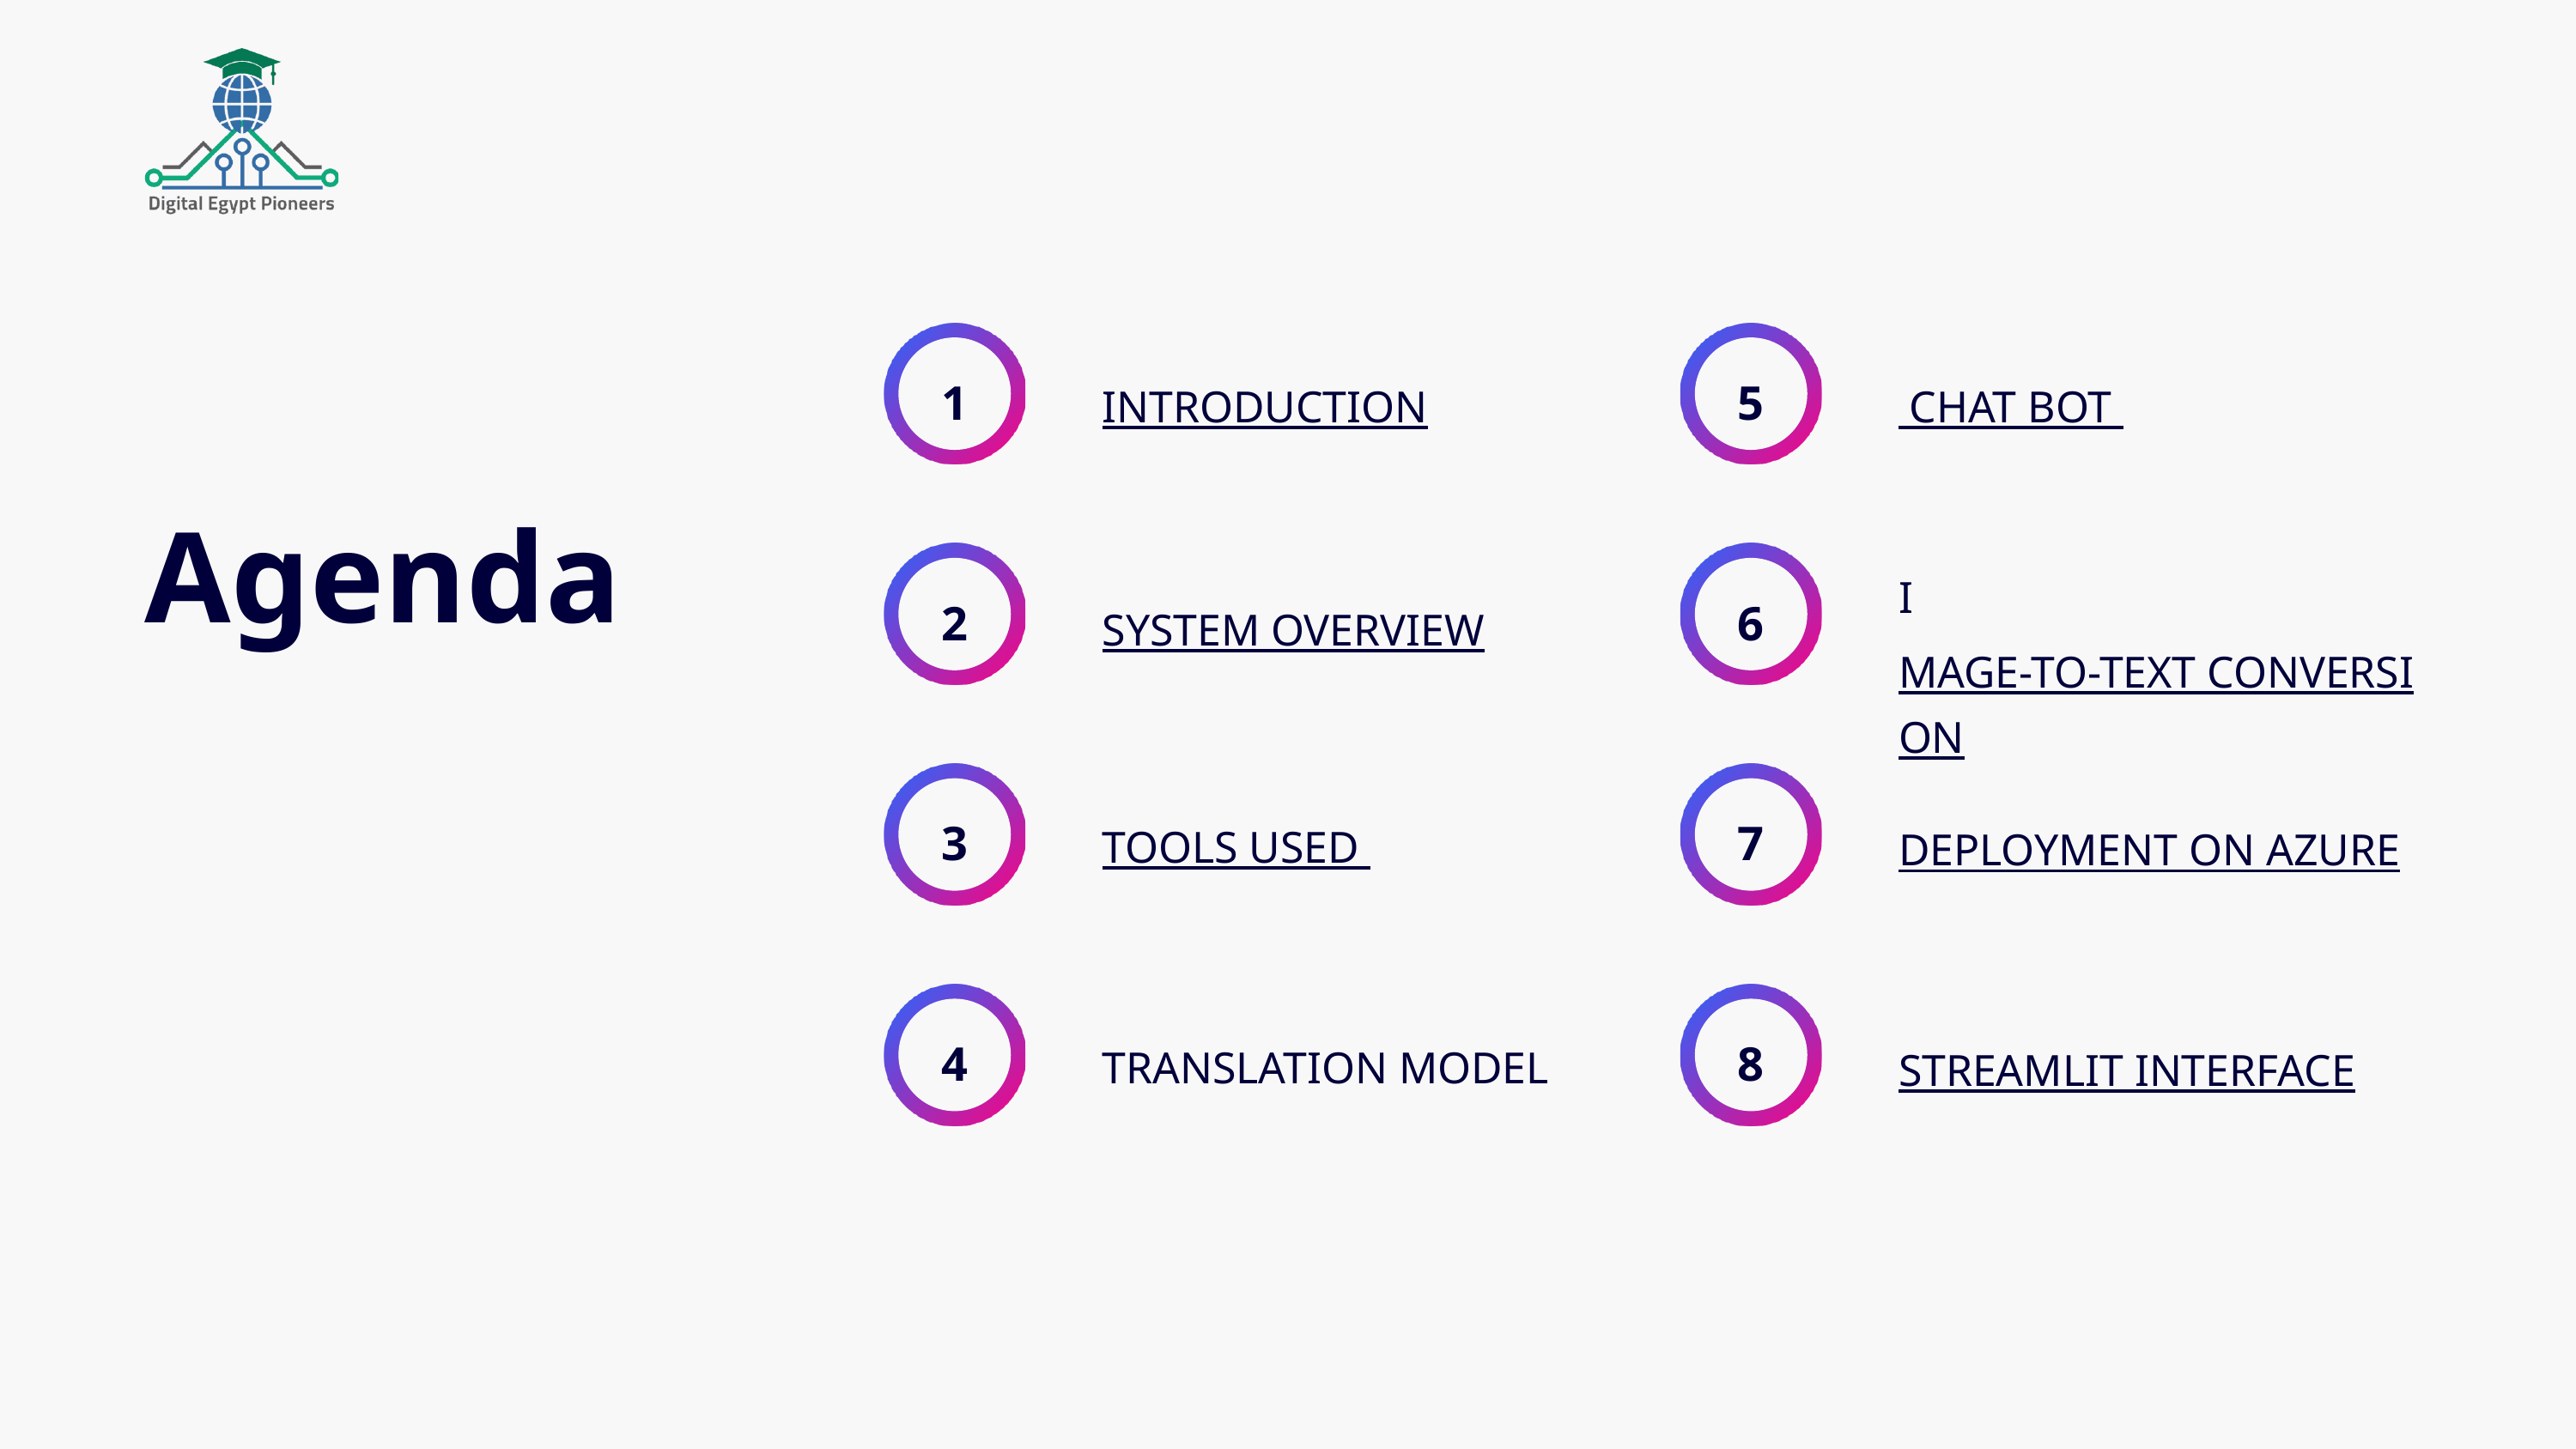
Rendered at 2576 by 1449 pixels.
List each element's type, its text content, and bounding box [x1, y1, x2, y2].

text_box [1680, 763, 1822, 906]
text_box [884, 543, 1026, 685]
text_box [1680, 984, 1822, 1126]
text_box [1694, 778, 1807, 891]
text_box [1680, 543, 1822, 685]
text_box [1694, 336, 1807, 451]
text_box TOOLS USED [1102, 800, 1604, 872]
text_box [884, 763, 1026, 906]
text_box Agenda [144, 468, 772, 648]
text_box DEPLOYMENT ON AZURE [1899, 800, 2401, 882]
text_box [898, 778, 1012, 891]
text_box [884, 323, 1026, 465]
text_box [898, 557, 1012, 671]
text_box STREAMLIT INTERFACE [1899, 1020, 2401, 1102]
text_box SYSTEM OVERVIEW [1102, 579, 1604, 662]
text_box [1694, 557, 1807, 671]
text_box [1680, 323, 1822, 465]
text_box [144, 43, 339, 222]
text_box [898, 998, 1012, 1112]
text_box [884, 984, 1026, 1126]
text_box IMAGE-TO-TEXT CONVERSION [1899, 550, 2432, 704]
text_box CHAT BOT [1898, 359, 2476, 431]
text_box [898, 336, 1012, 451]
text_box INTRODUCTION [1102, 359, 1604, 431]
text_box TRANSLATION MODEL [1102, 1020, 1604, 1093]
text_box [1694, 998, 1807, 1112]
